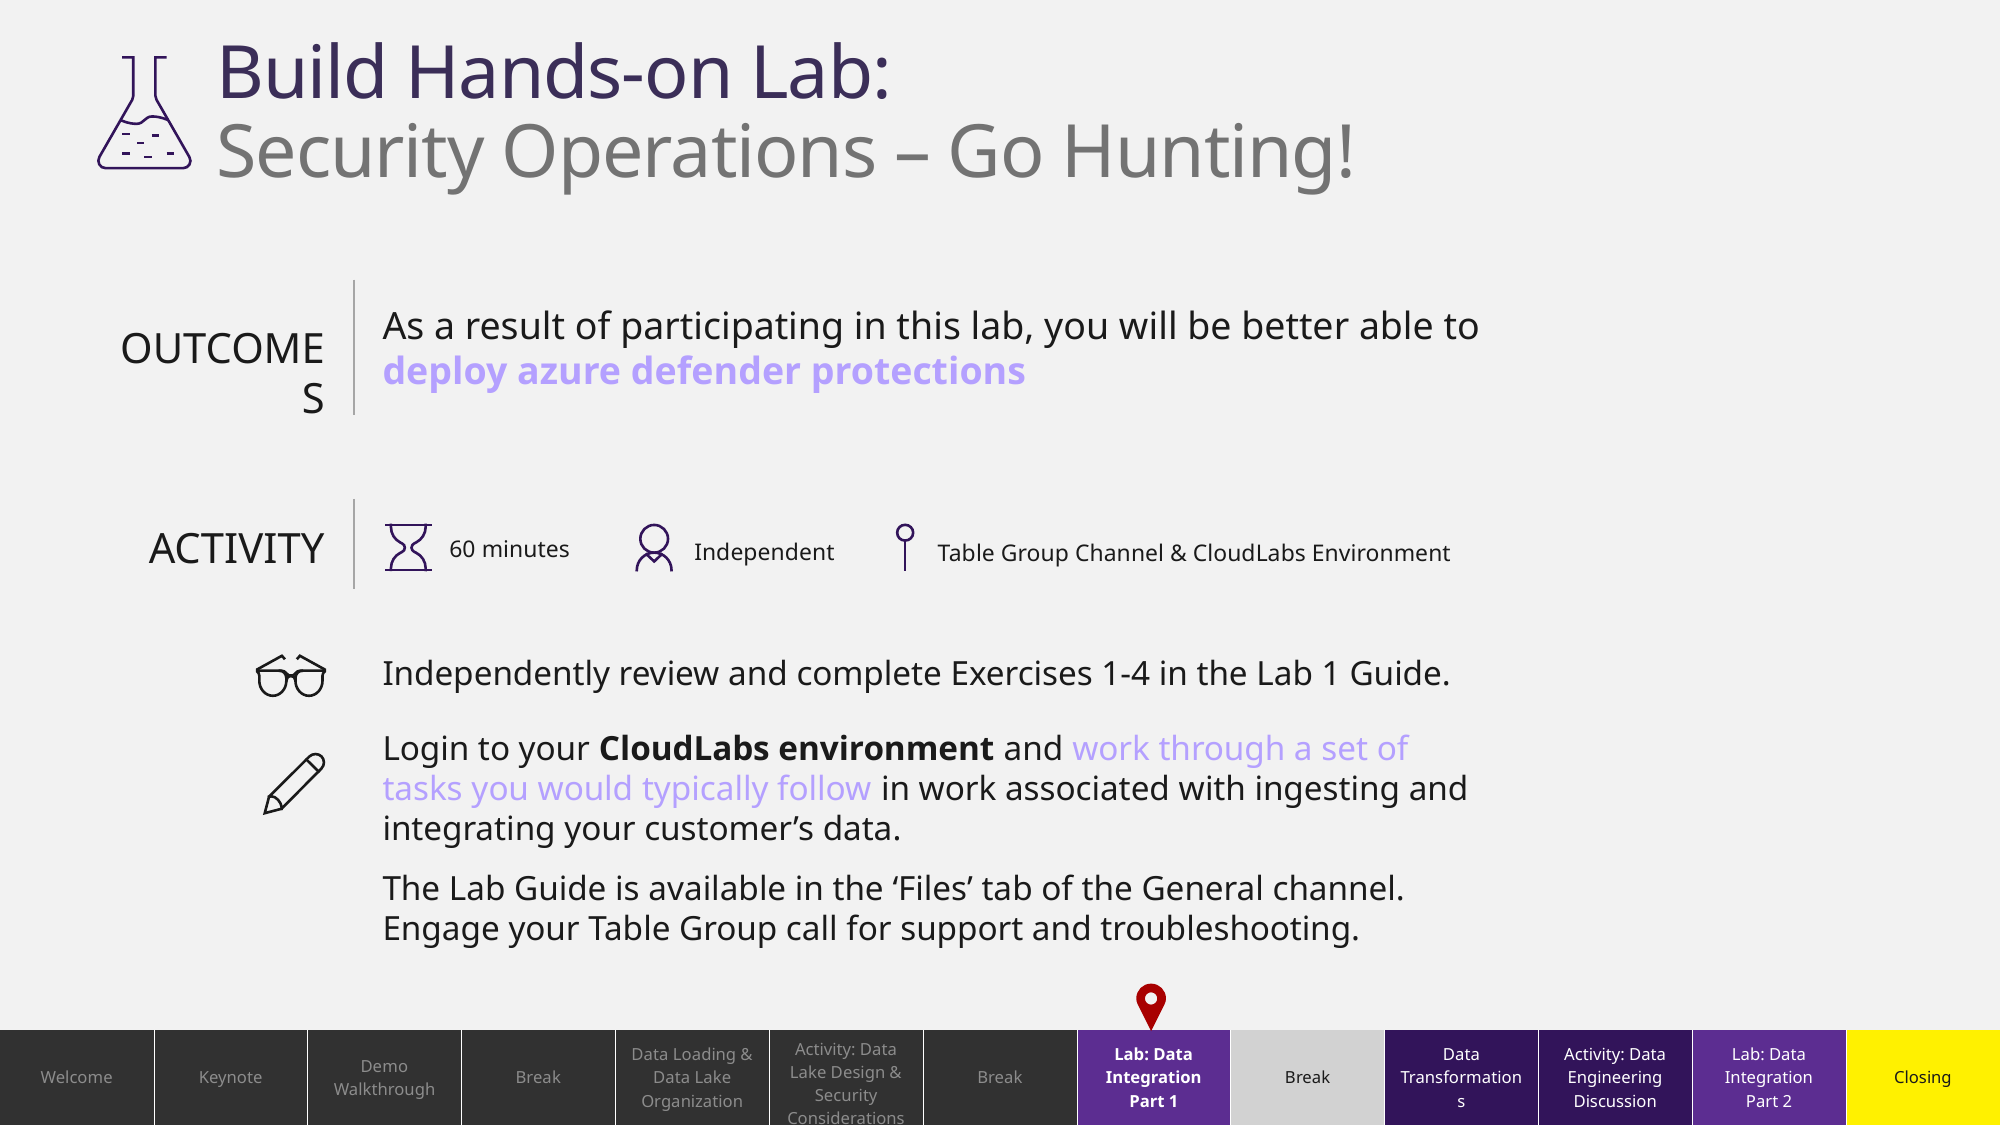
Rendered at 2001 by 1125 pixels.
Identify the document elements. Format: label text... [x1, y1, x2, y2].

text_box [257, 655, 325, 696]
text_box [636, 524, 672, 571]
text_box OUTCOMES [100, 322, 325, 423]
text_box As a result of participating in this lab, you will be better able to deploy azure defender protections [367, 294, 1502, 400]
table_header Break [1231, 1030, 1384, 1125]
table_header Lab: Data Integration Part 2 [1693, 1030, 1846, 1125]
table_header Data Loading & Data Lake Organization [616, 1030, 769, 1125]
text_box Independently review and complete Exercises 1-4 in the Lab 1 Guide. [367, 645, 1502, 700]
text_box [264, 754, 324, 814]
text_box [897, 524, 914, 570]
text_box [385, 525, 431, 570]
table_header Break [924, 1030, 1077, 1125]
text_box Table Group Channel & CloudLabs Environment [937, 538, 1486, 567]
table_header Closing [1847, 1030, 2000, 1125]
text_box [98, 57, 191, 169]
text_box 60 minutes [431, 534, 588, 563]
text_box Login to your CloudLabs environment and work through a set of tasks you would typically follow in work associated with ingesting and integrating your customer’s data. The Lab Guide is available in the ‘Files’ tab of the General channel. Engage your Table Group call for support and troubleshooting. [367, 720, 1502, 955]
table_header Data Transformations [1385, 1030, 1538, 1125]
text_box ACTIVITY [108, 522, 325, 573]
table_header Break [462, 1030, 615, 1125]
text_box Independent [694, 537, 878, 565]
title Build Hands-on Lab: Security Operations – Go Hunting! [216, 33, 1987, 194]
table_header Activity: Data Engineering Discussion [1539, 1030, 1692, 1125]
table_header Welcome [0, 1030, 154, 1125]
table_header Activity: Data Lake Design & Security Considerations [770, 1030, 923, 1125]
table_header Lab: Data Integration Part 1 [1078, 1030, 1230, 1125]
table_header Demo Walkthrough [308, 1030, 461, 1125]
text_box [1137, 984, 1165, 1029]
table_header Keynote [155, 1030, 307, 1125]
